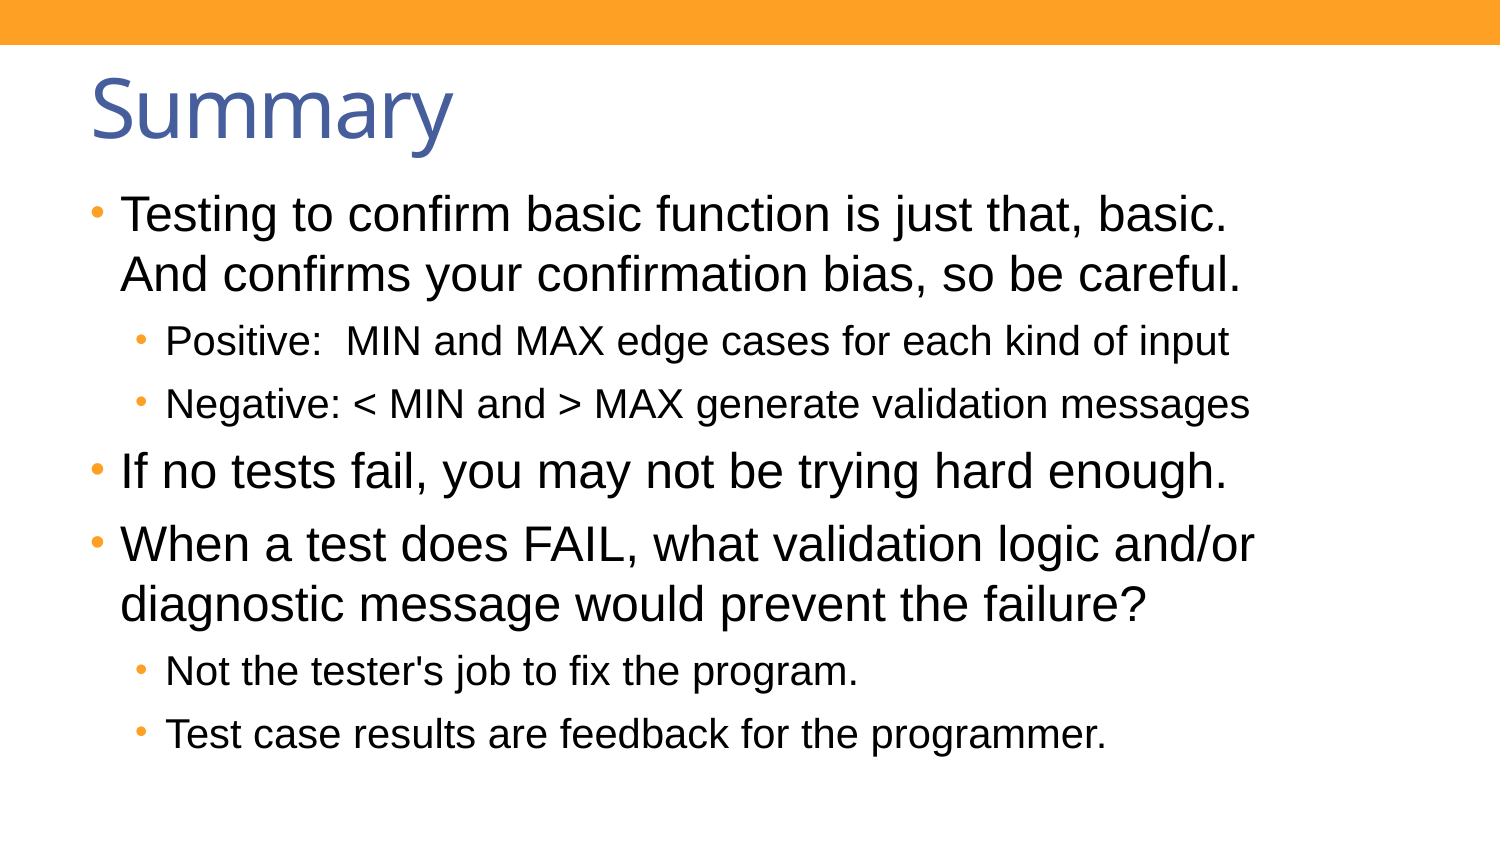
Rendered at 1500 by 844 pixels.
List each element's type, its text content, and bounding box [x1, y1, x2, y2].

title Summary [75, 43, 1425, 166]
list Testing to confirm basic function is just that, basic. And confirms your confirmation bias, so be careful. Positive: MIN and MAX edge cases for each kind of input Negative: < MIN and > MAX generate validation messages If no tests fail, you may not be trying hard enough. When a test does FAIL, what validation logic and/or diagnostic message would prevent the failure? Not the tester's job to fix the program. Test case results are feedback for the programmer. [75, 173, 1425, 774]
